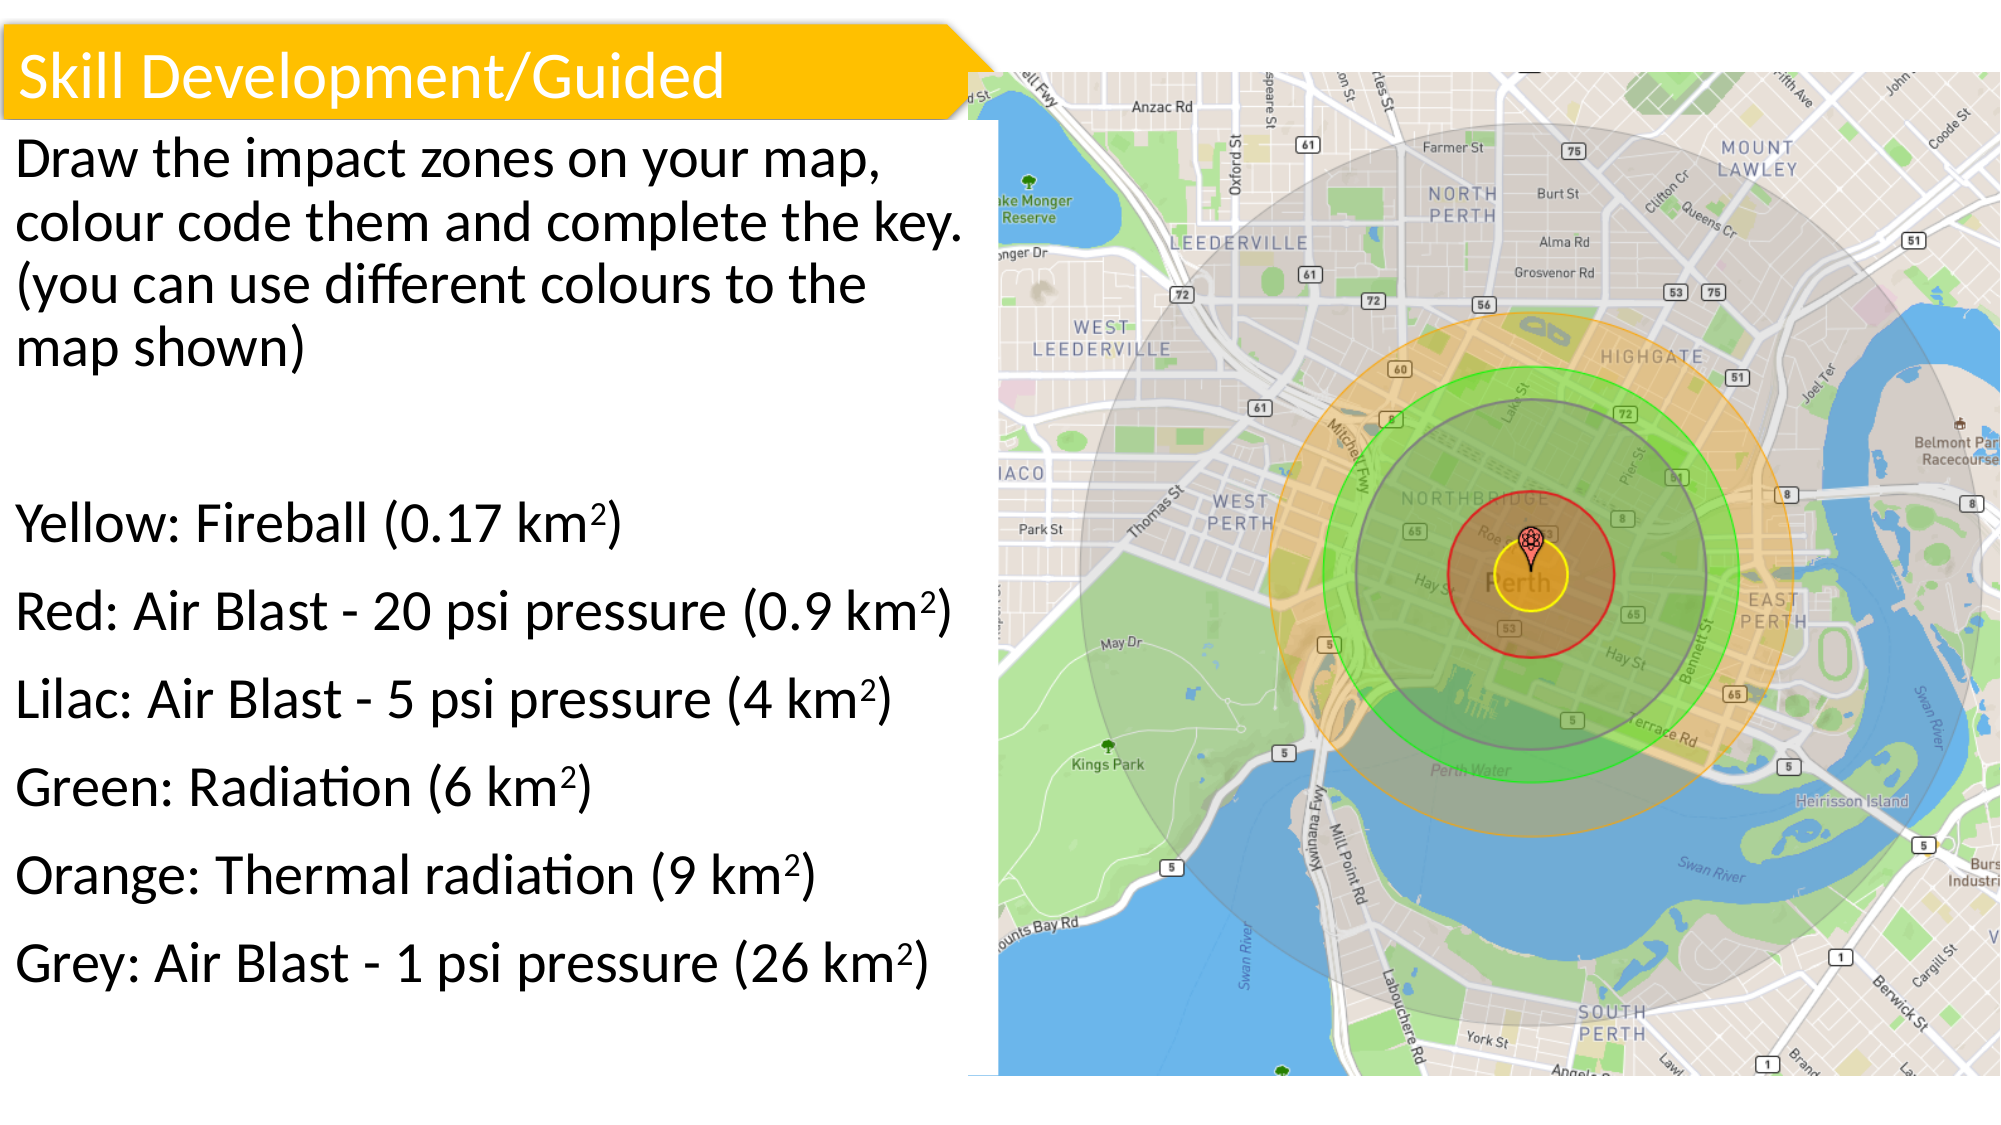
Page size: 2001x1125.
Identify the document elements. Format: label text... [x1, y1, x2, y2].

text_box Skill Development/Guided Practice [3, 24, 995, 119]
text_box Draw the impact zones on your map, colour code them and complete the key. (you can use different colours to the map shown) Yellow: Fireball (0.17 km2) Red: Air Blast - 20 psi pressure (0.9 km2) Lilac: Air Blast - 5 psi pressure (4 km2) Green: Radiation (6 km2) Orange: Thermal radiation (9 km2) Grey: Air Blast - 1 psi pressure (26 km2) [0, 120, 968, 1076]
picture [968, 72, 2000, 1076]
